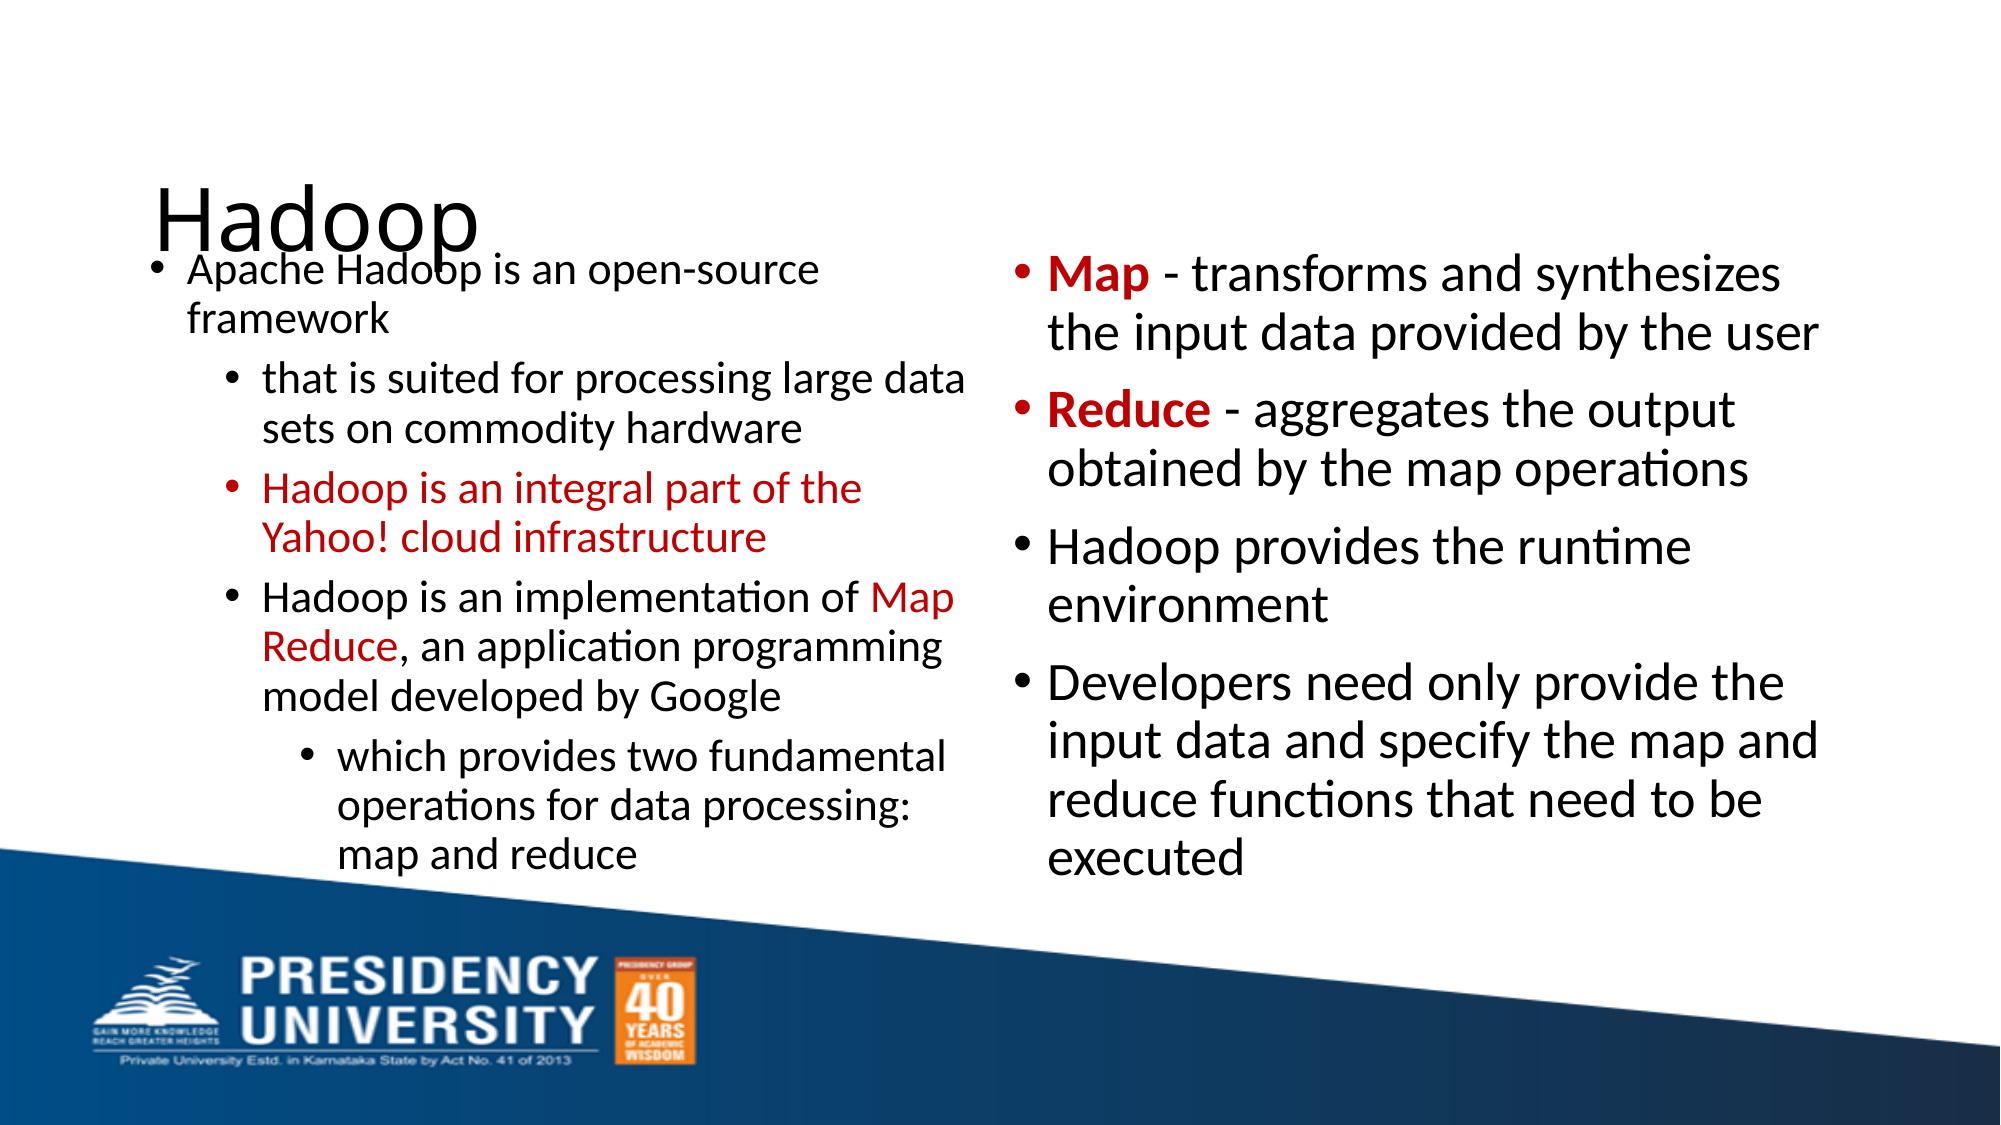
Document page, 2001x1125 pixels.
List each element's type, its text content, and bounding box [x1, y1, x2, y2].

title Hadoop [137, 59, 1863, 278]
picture [0, 845, 2000, 1125]
list Apache Hadoop is an open-source framework that is suited for processing large data sets on commodity hardware Hadoop is an integral part of the Yahoo! cloud infrastructure Hadoop is an implementation of Map Reduce, an application programming model developed by Google which provides two fundamental operations for data processing: map and reduce [134, 237, 985, 952]
list Map - transforms and synthesizes the input data provided by the user Reduce - aggregates the output obtained by the map operations Hadoop provides the runtime environment Developers need only provide the input data and specify the map and reduce functions that need to be executed [998, 237, 1848, 952]
